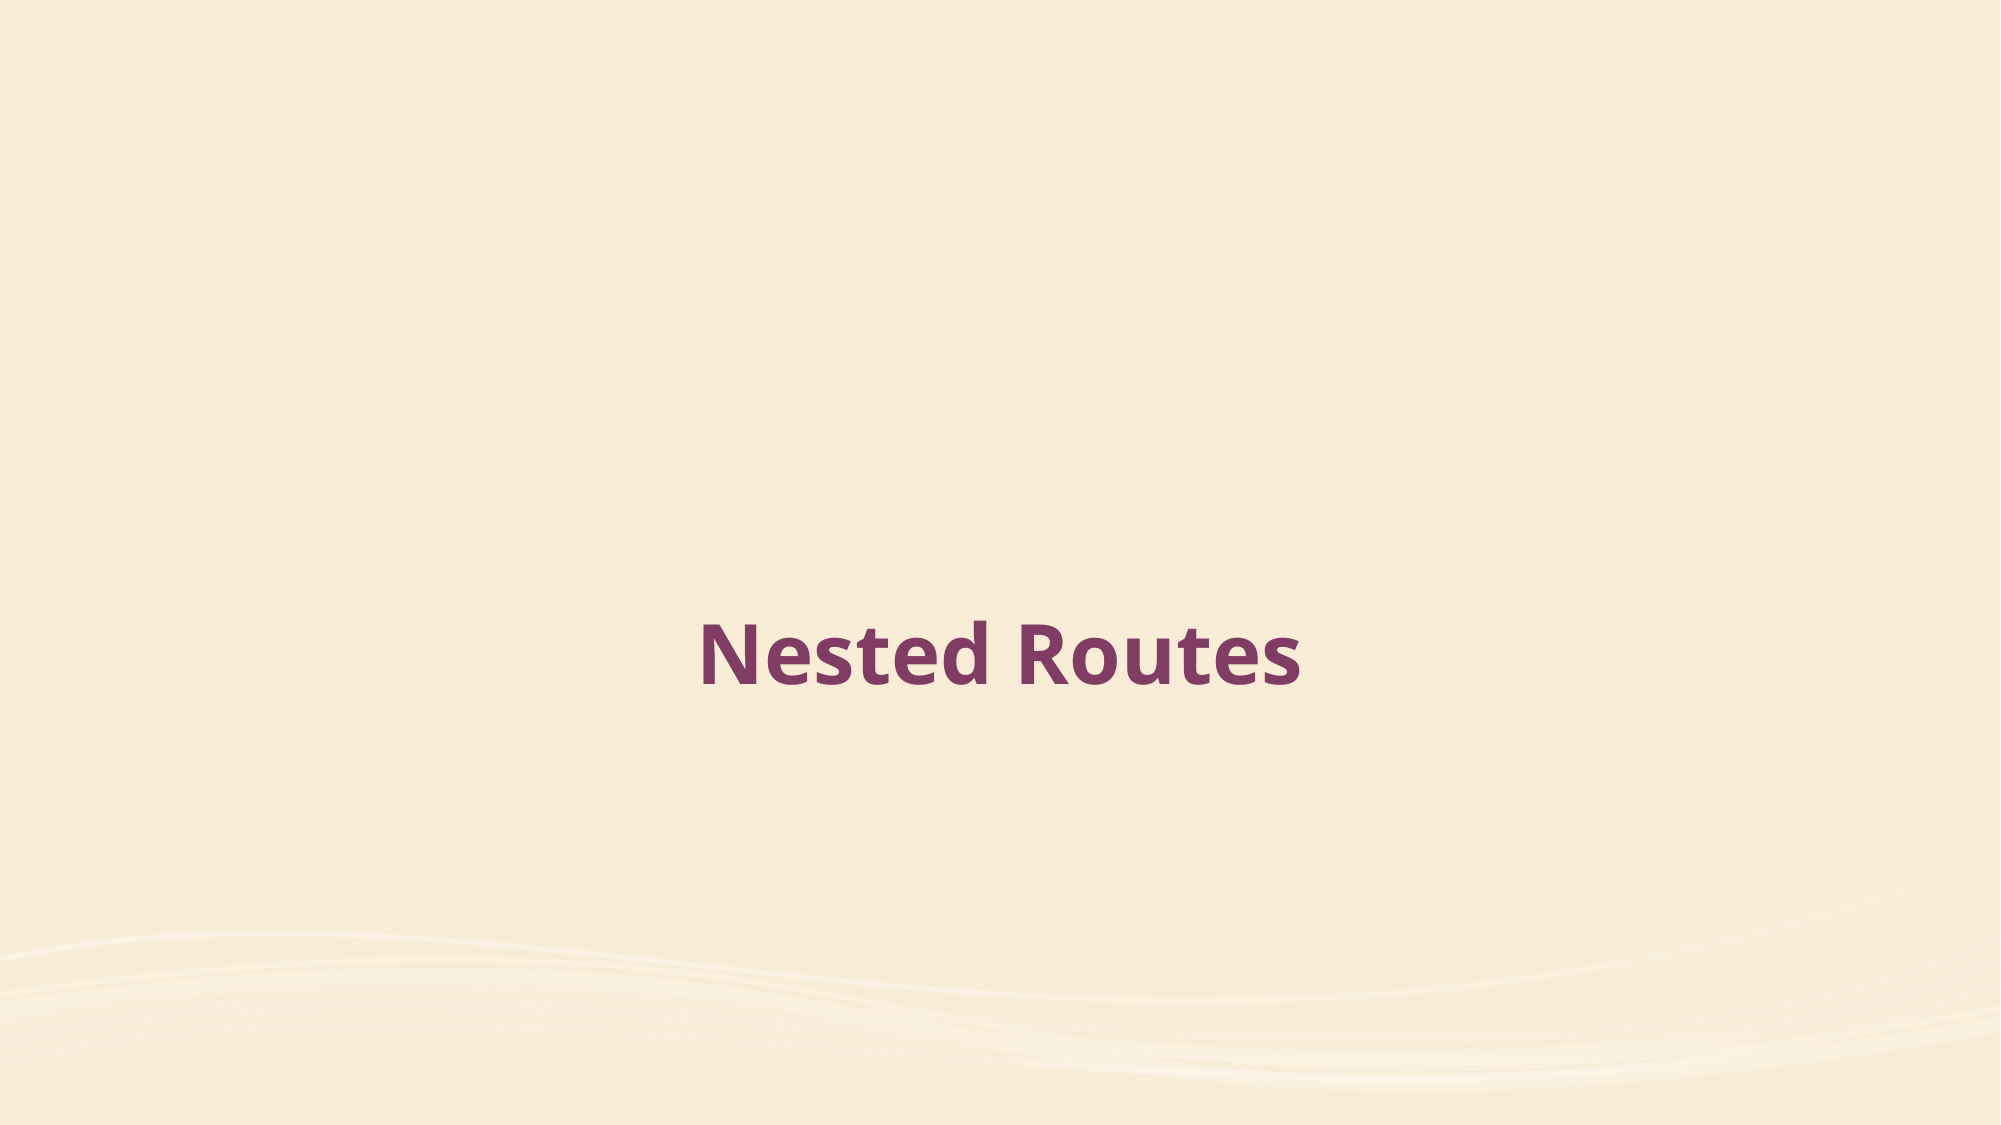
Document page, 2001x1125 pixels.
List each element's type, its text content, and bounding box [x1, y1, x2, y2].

title Nested Routes [212, 510, 1788, 711]
